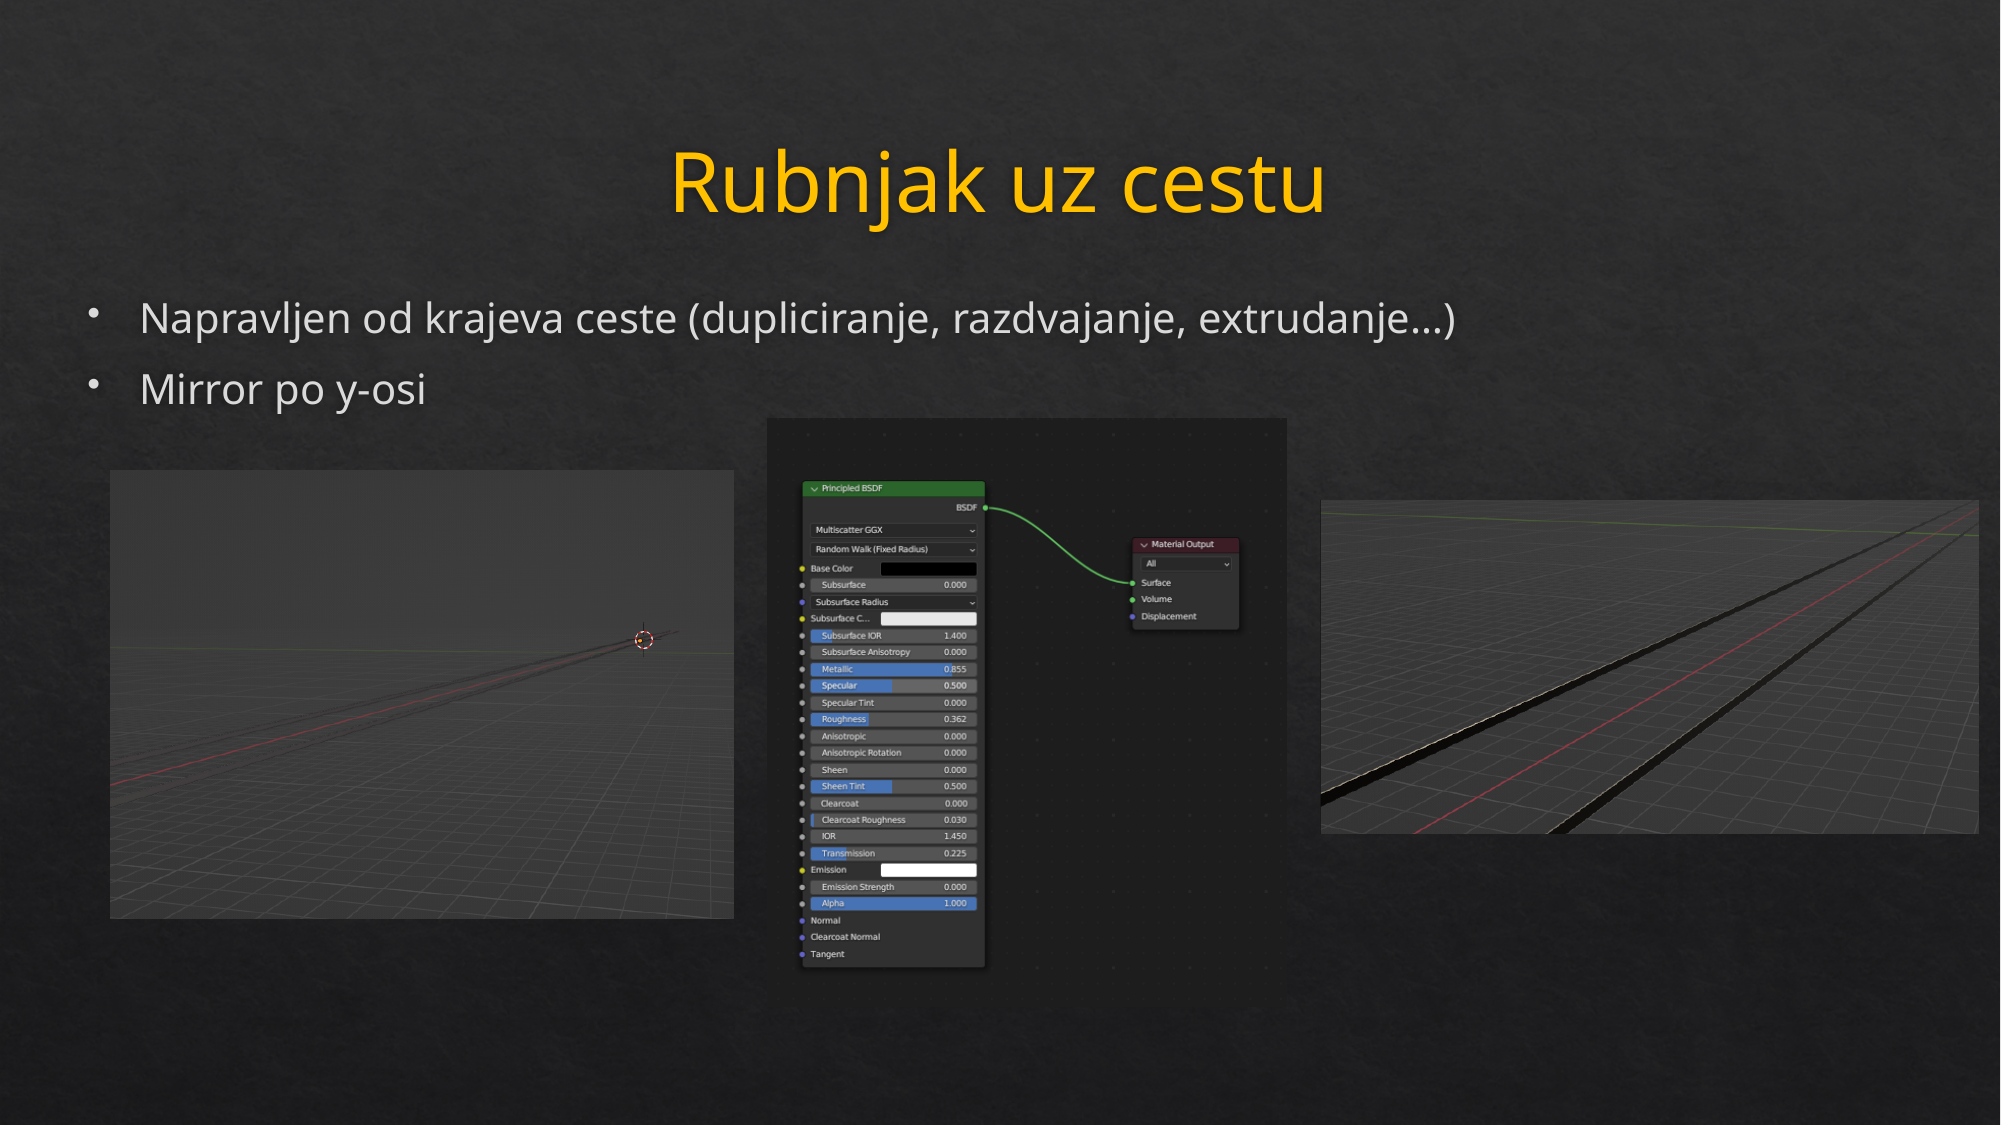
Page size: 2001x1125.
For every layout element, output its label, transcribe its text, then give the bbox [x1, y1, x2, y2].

picture [110, 470, 734, 920]
picture [767, 418, 1287, 1007]
title Rubnjak uz cestu [149, 99, 1849, 260]
list Napravljen od krajeva ceste (dupliciranje, razdvajanje, extrudanje…) Mirror po y-osi [67, 284, 2000, 1050]
picture [1320, 499, 1979, 835]
